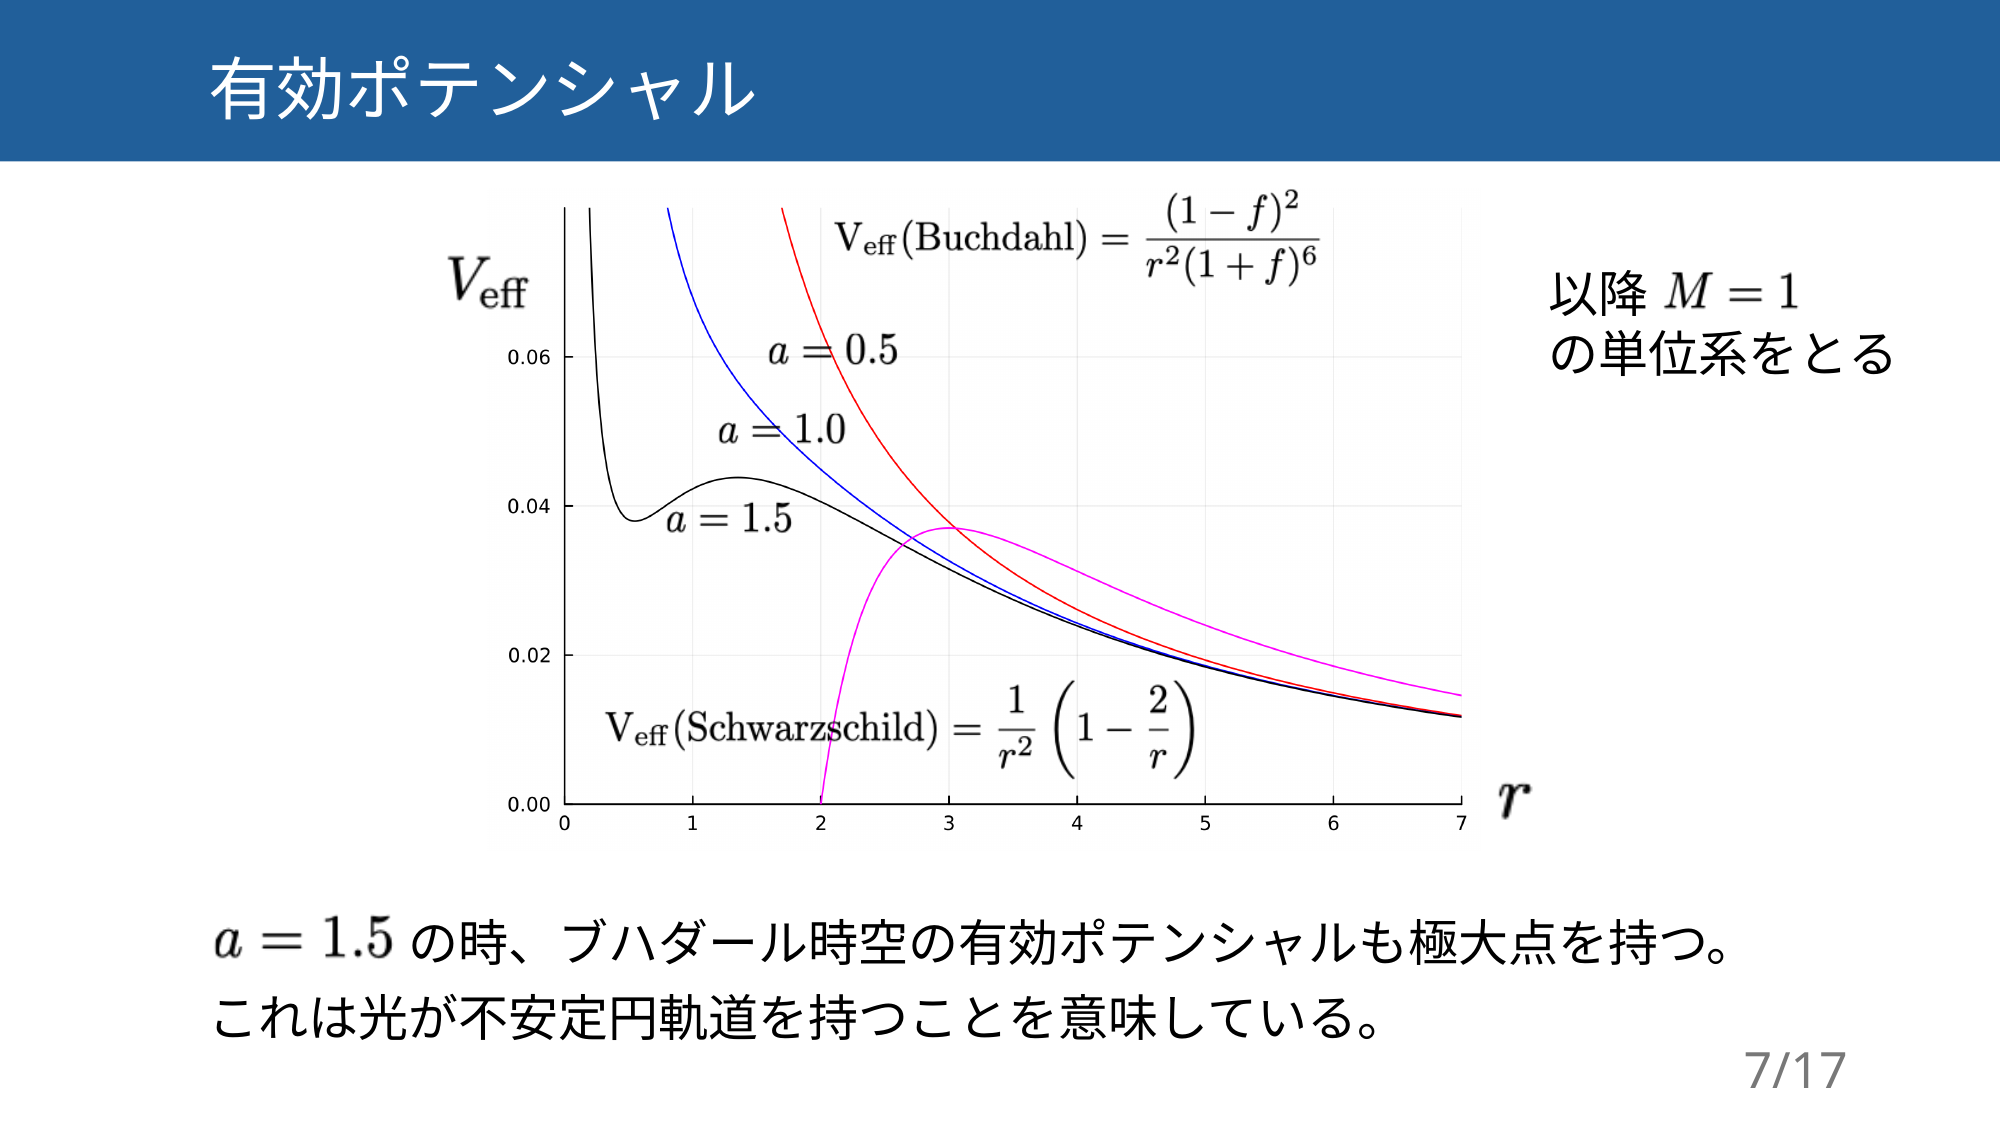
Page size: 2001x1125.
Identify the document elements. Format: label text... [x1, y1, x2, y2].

slide_number 7/17 [1412, 1042, 1863, 1103]
picture [211, 911, 396, 963]
picture [442, 185, 1482, 852]
text_box [0, 0, 2000, 163]
title 有効ポテンシャル [193, 11, 1807, 173]
picture [1660, 268, 1801, 311]
list の時、ブハダール時空の有効ポテンシャルも極大点を持つ。 これは光が不安定円軌道を持つことを意味している。 [193, 903, 1807, 1103]
picture [1493, 778, 1536, 824]
text_box 以降 の単位系をとる [1533, 255, 1938, 391]
